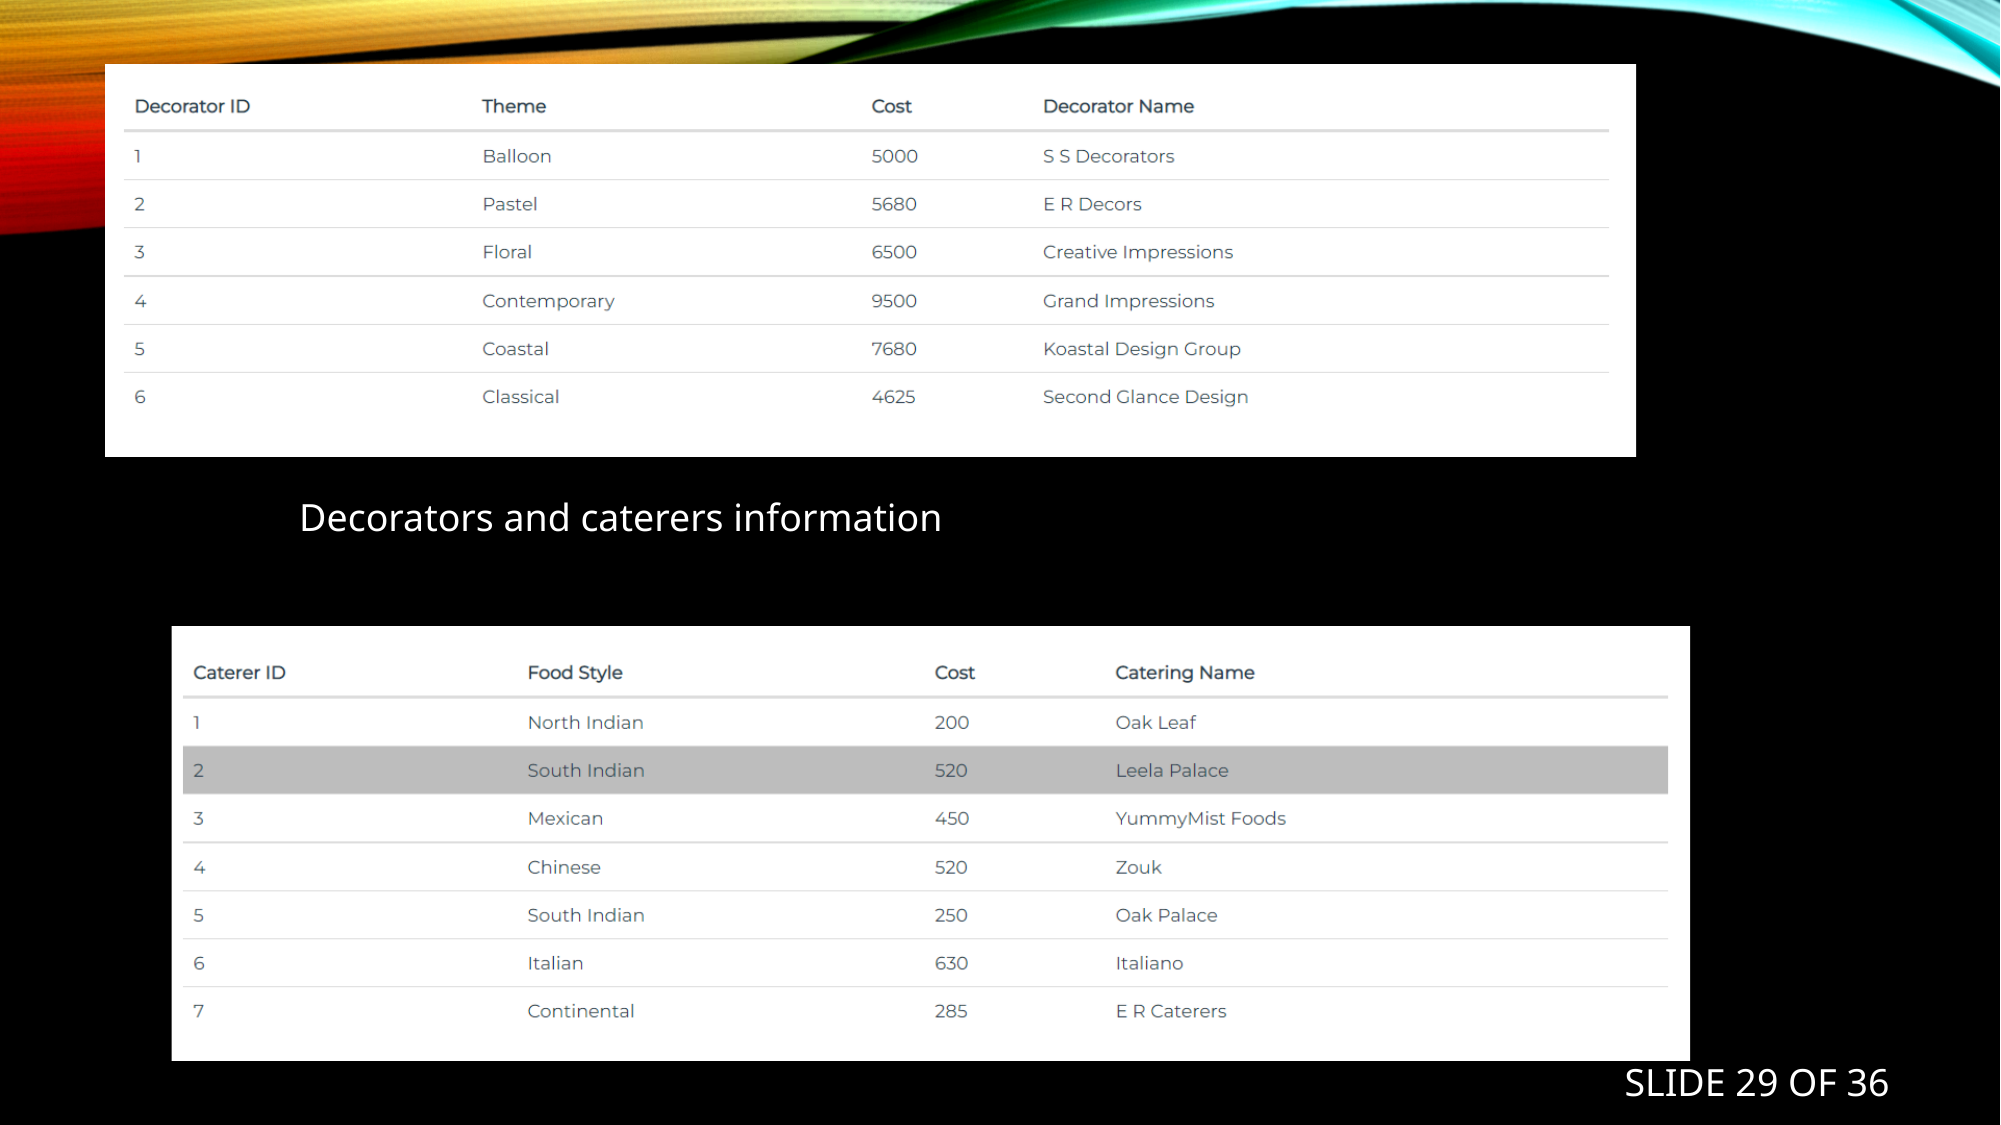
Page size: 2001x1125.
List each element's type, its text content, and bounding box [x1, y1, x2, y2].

text_box Decorators and caterers information [284, 487, 1332, 547]
picture [171, 625, 1691, 1061]
text_box SLIDE 29 OF 36 [1609, 1051, 1916, 1112]
picture [0, 0, 2000, 458]
